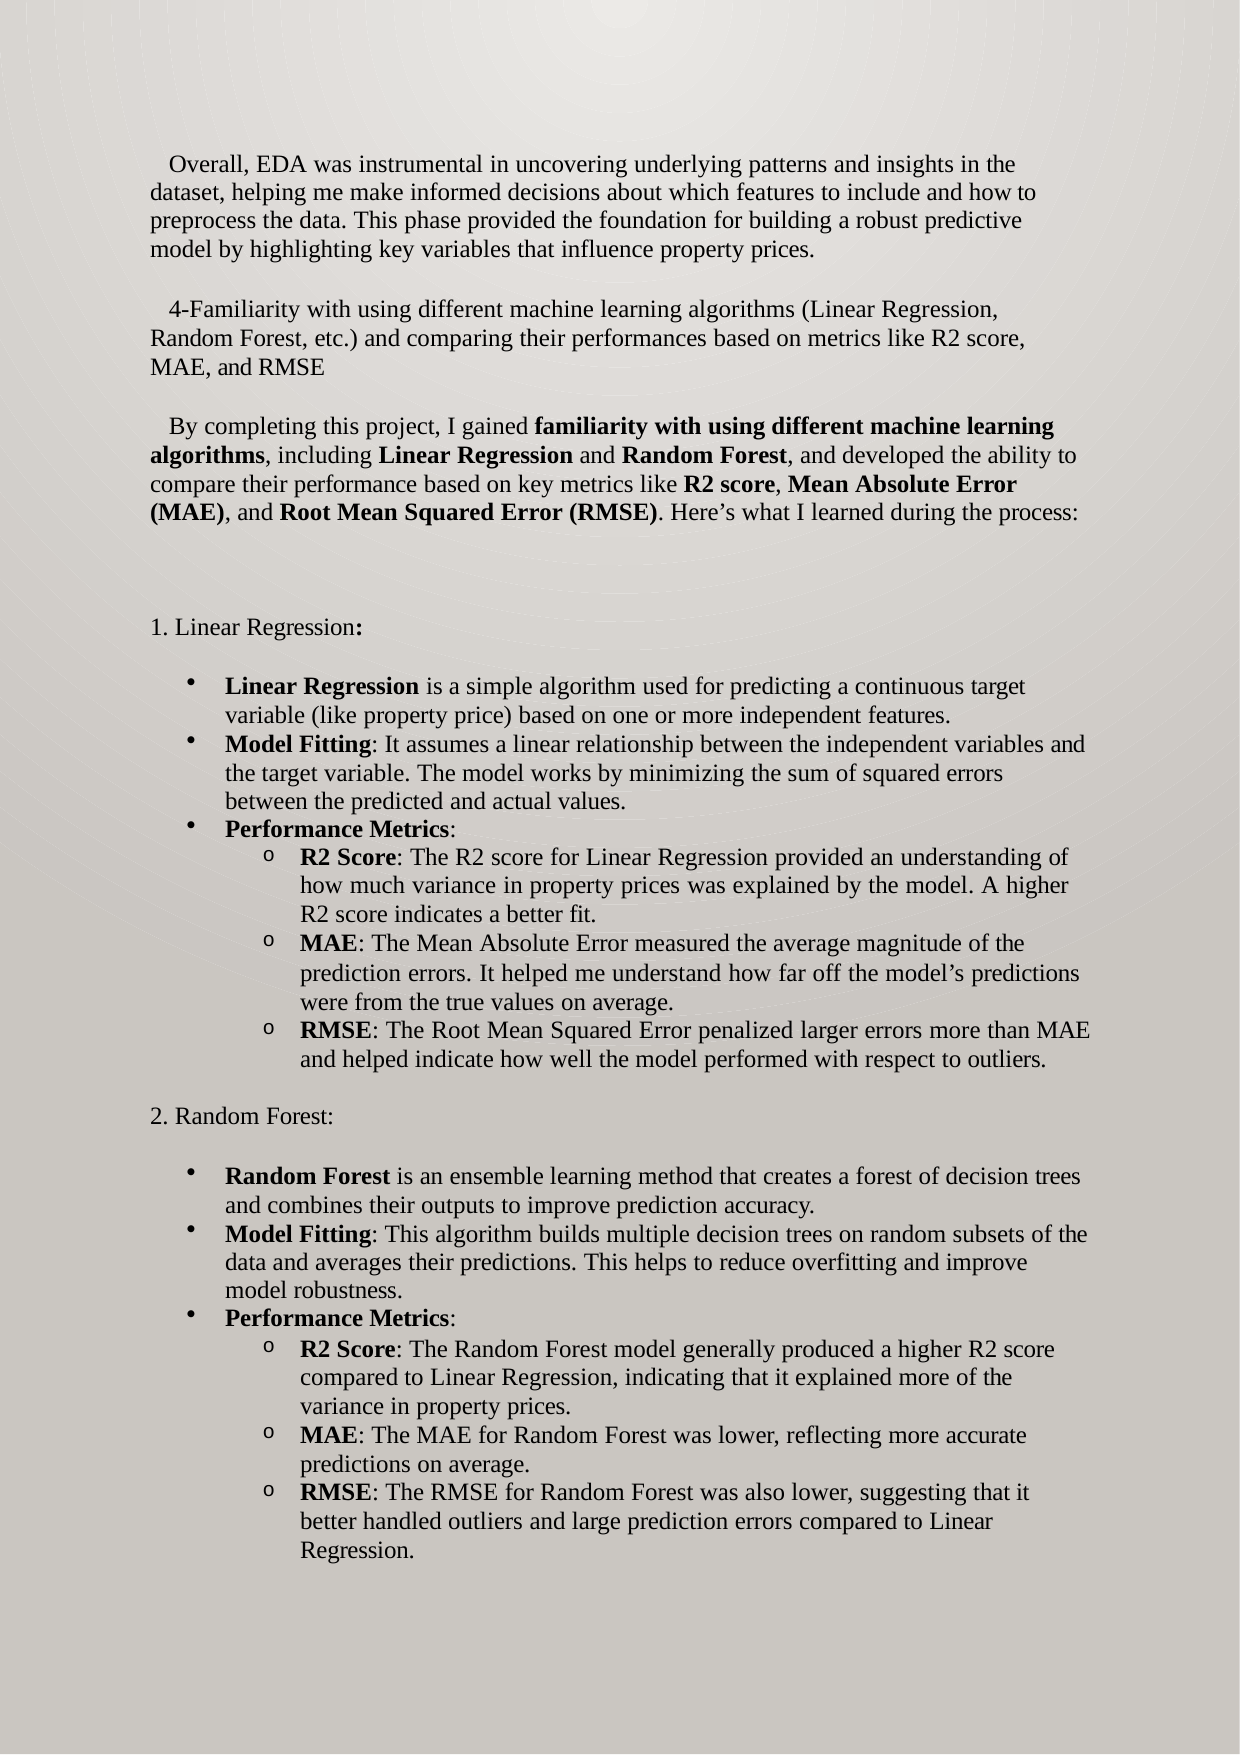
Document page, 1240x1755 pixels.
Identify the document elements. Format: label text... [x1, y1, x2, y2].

text_box Linear Regression: Linear Regression is a simple algorithm used for predicting a continuous target variable (like property price) based on one or more independent features. Model Fitting: It assumes a linear relationship between the independent variables and the target variable. The model works by minimizing the sum of squared errors between the predicted and actual values. Performance Metrics: R2 Score: The R2 score for Linear Regression provided an understanding of how much variance in property prices was explained by the model. A higher R2 score indicates a better fit. MAE: The Mean Absolute Error measured the average magnitude of the prediction errors. It helped me understand how far off the model’s predictions were from the true values on average. RMSE: The Root Mean Squared Error penalized larger errors more than MAE and helped indicate how well the model performed with respect to outliers. Random Forest: Random Forest is an ensemble learning method that creates a forest of decision trees and combines their outputs to improve prediction accuracy. Model Fitting: This algorithm builds multiple decision trees on random subsets of the data and averages their predictions. This helps to reduce overfitting and improve model robustness. Performance Metrics: R2 Score: The Random Forest model generally produced a higher R2 score compared to Linear Regression, indicating that it explained more of the variance in property prices. MAE: The MAE for Random Forest was lower, reflecting more accurate predictions on average. RMSE: The RMSE for Random Forest was also lower, suggesting that it better handled outliers and large prediction errors compared to Linear Regression. [147, 608, 1092, 1564]
text_box Overall, EDA was instrumental in uncovering underlying patterns and insights in the dataset, helping me make informed decisions about which features to include and how to preprocess the data. This phase provided the foundation for building a robust predictive model by highlighting key variables that influence property prices. 4-Familiarity with using different machine learning algorithms (Linear Regression, Random Forest, etc.) and comparing their performances based on metrics like R2 score, MAE, and RMSE By completing this project, I gained familiarity with using different machine learning algorithms, including Linear Regression and Random Forest, and developed the ability to compare their performance based on key metrics like R2 score, Mean Absolute Error (MAE), and Root Mean Squared Error (RMSE). Here’s what I learned during the process: [147, 146, 1086, 526]
